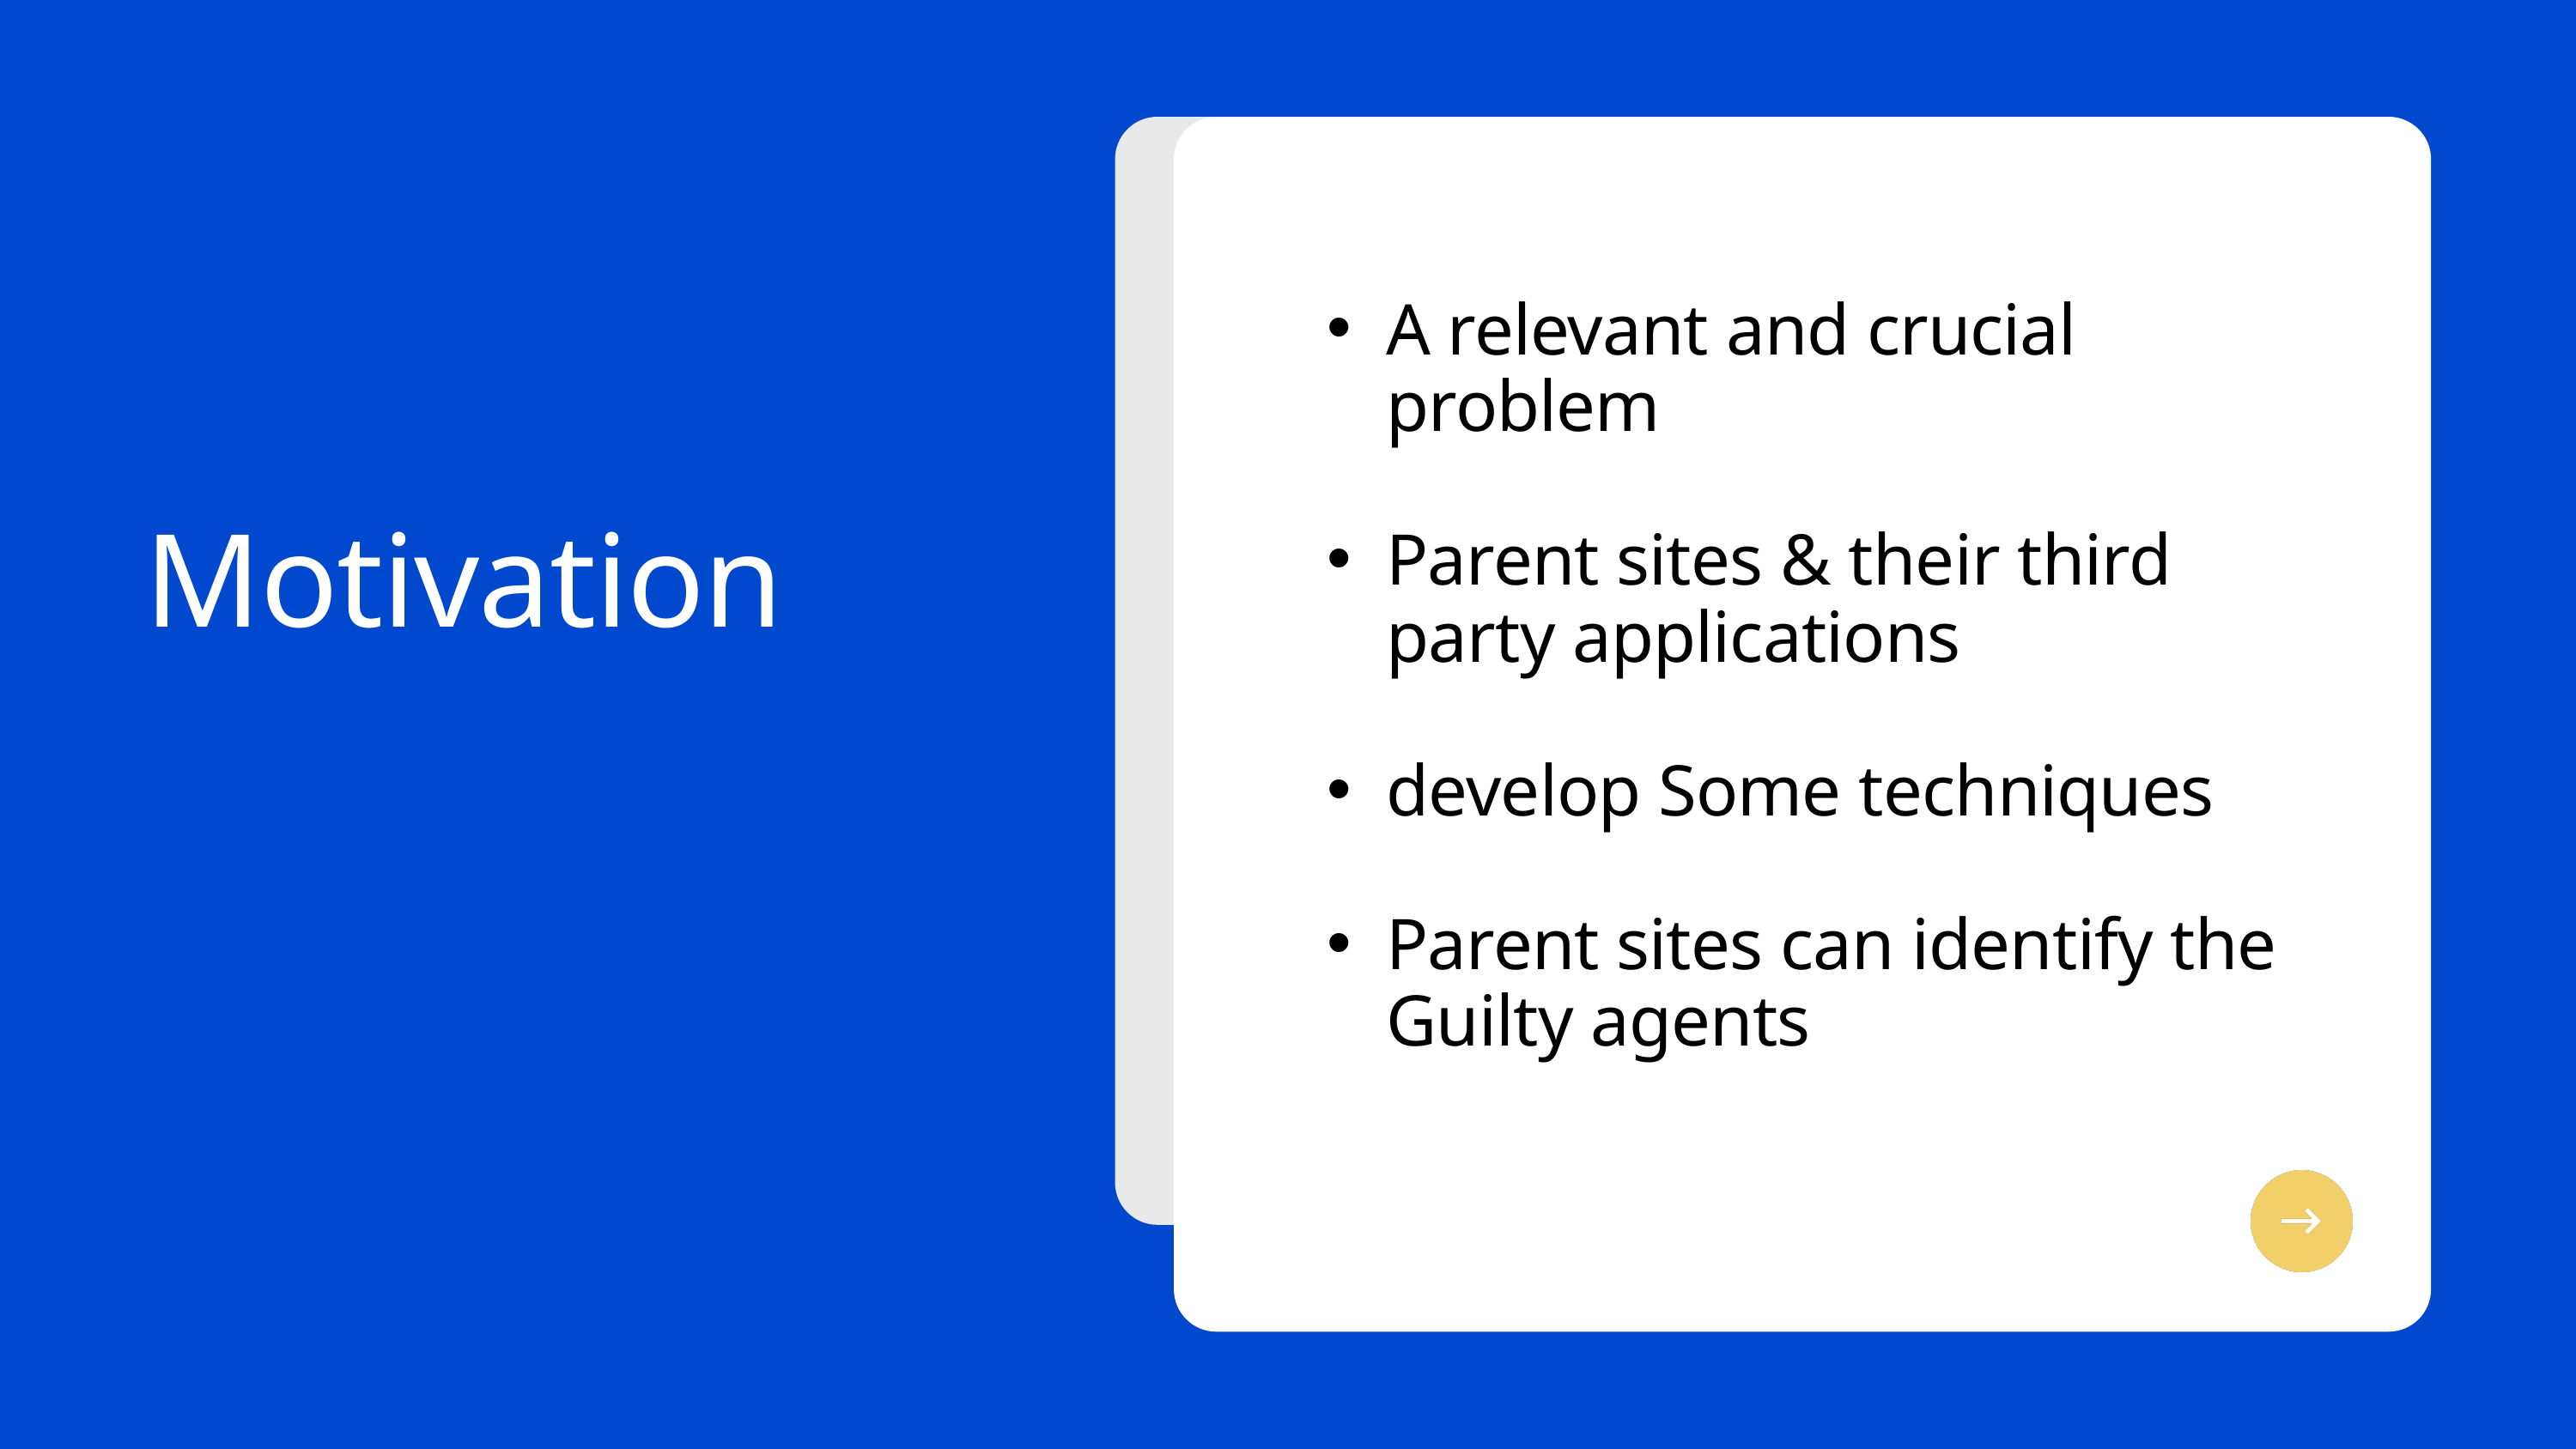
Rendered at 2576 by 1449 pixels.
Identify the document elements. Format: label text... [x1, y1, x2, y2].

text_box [2250, 1170, 2353, 1272]
text_box Motivation [144, 511, 953, 653]
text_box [1115, 116, 1171, 1226]
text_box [1173, 116, 2432, 1332]
